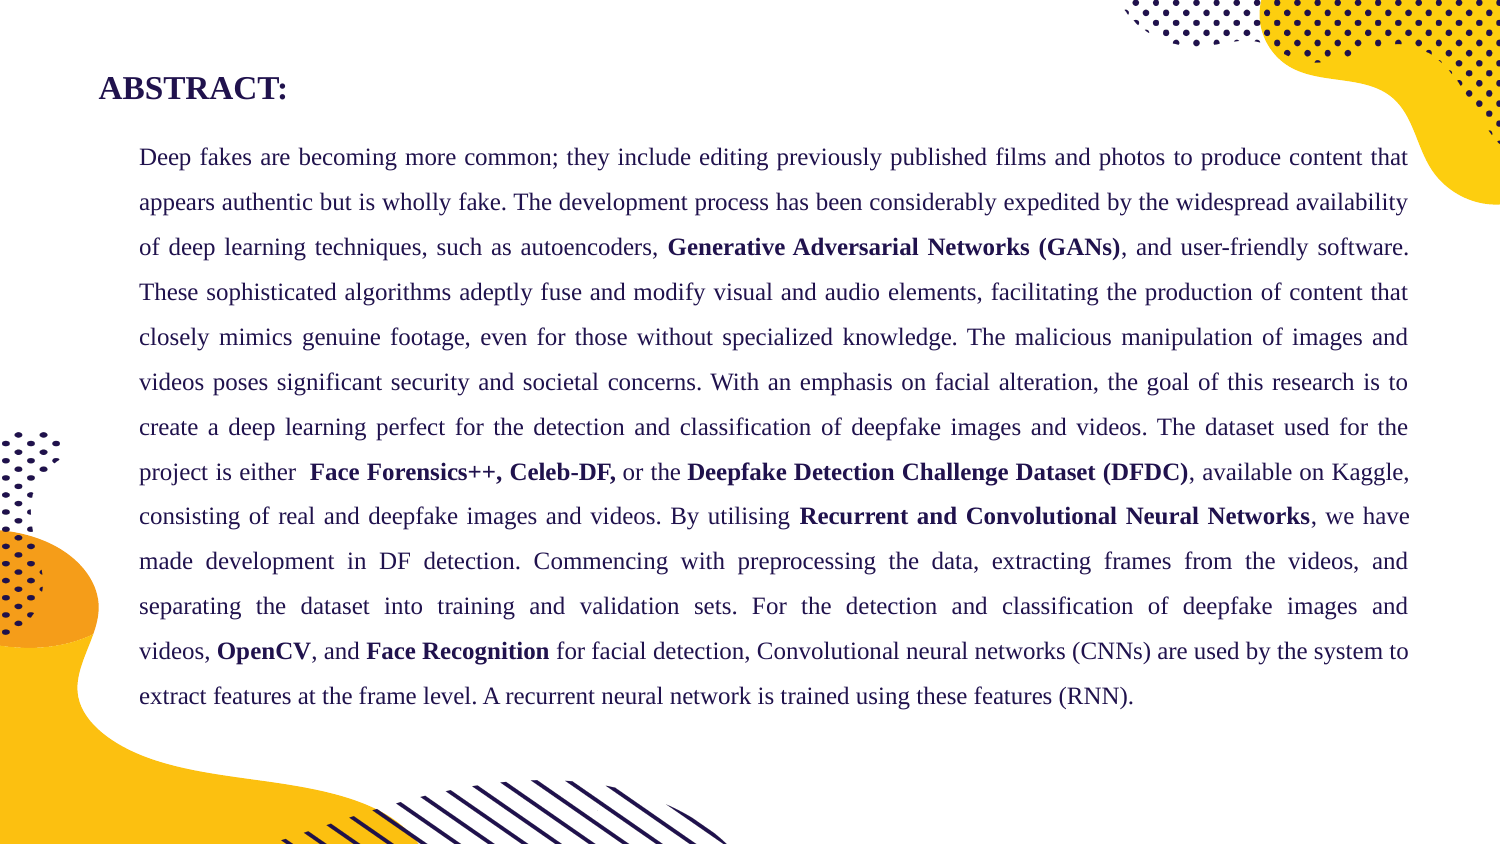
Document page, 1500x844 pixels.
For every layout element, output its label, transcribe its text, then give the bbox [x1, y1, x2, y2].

picture [1122, 0, 1500, 157]
picture [0, 432, 60, 639]
picture [281, 780, 729, 844]
title ABSTRACT: [83, 51, 1274, 110]
list Deep fakes are becoming more common; they include editing previously published films and photos to produce content that appears authentic but is wholly fake. The development process has been considerably expedited by the widespread availability of deep learning techniques, such as autoencoders, Generative Adversarial Networks (GANs), and user-friendly software. These sophisticated algorithms adeptly fuse and modify visual and audio elements, facilitating the production of content that closely mimics genuine footage, even for those without specialized knowledge. The malicious manipulation of images and videos poses significant security and societal concerns. With an emphasis on facial alteration, the goal of this research is to create a deep learning perfect for the detection and classification of deepfake images and videos. The dataset used for the project is either Face Forensics++, Celeb-DF, or the Deepfake Detection Challenge Dataset (DFDC), available on Kaggle, consisting of real and deepfake images and videos. By utilising Recurrent and Convolutional Neural Networks, we have made development in DF detection. Commencing with preprocessing the data, extracting frames from the videos, and separating the dataset into training and validation sets. For the detection and classification of deepfake images and videos, OpenCV, and Face Recognition for facial detection, Convolutional neural networks (CNNs) are used by the system to extract features at the frame level. A recurrent neural network is trained using these features (RNN). [49, 110, 1425, 543]
